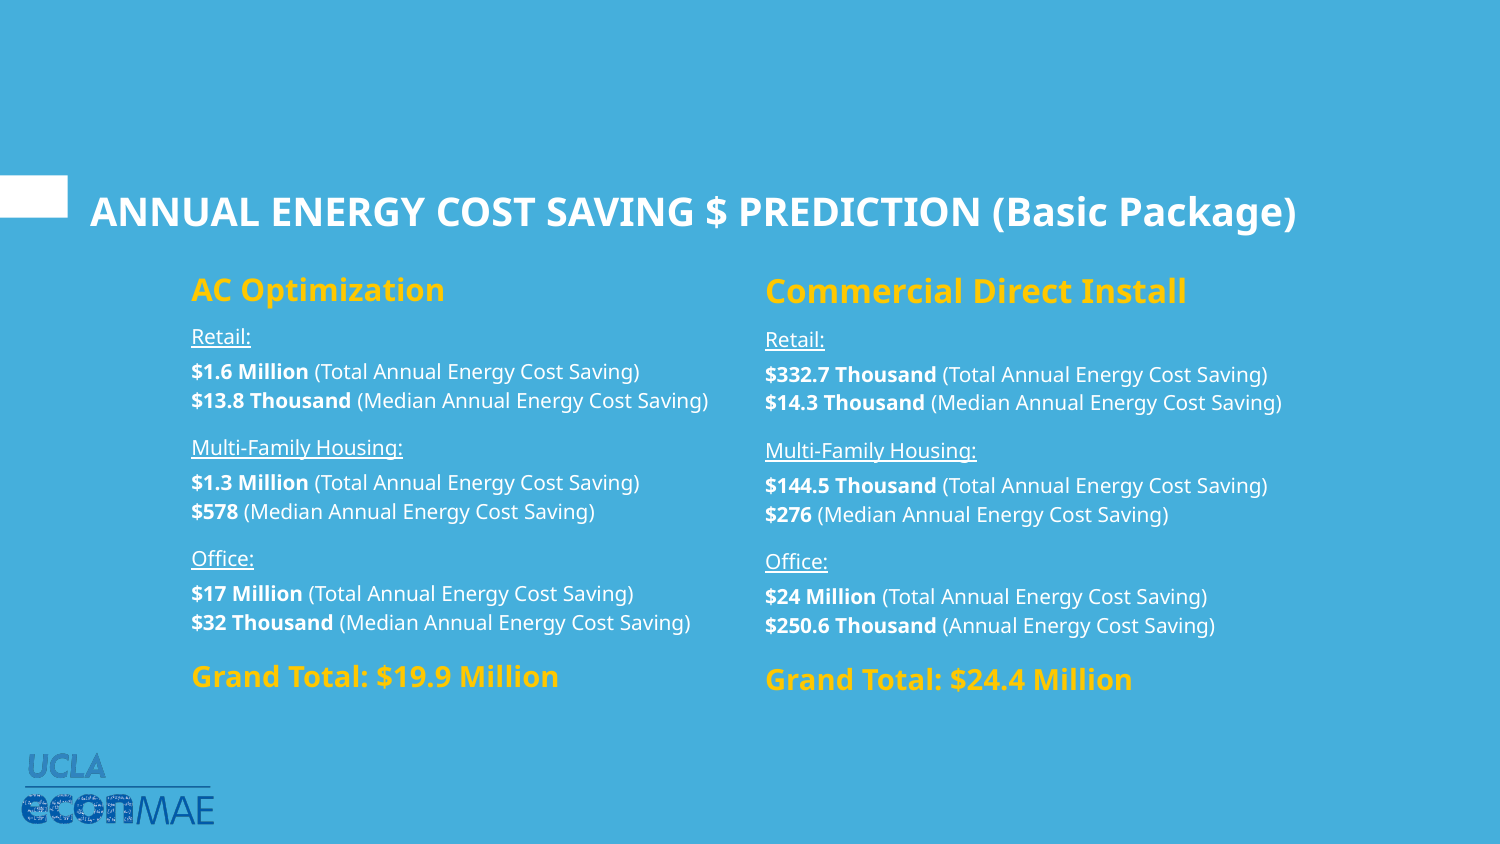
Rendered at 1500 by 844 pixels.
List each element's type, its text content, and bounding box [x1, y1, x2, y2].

title ANNUAL ENERGY COST SAVING $ PREDICTION (Basic Package) [75, 73, 1425, 250]
list Commercial Direct Install Retail: $332.7 Thousand (Total Annual Energy Cost Saving) $14.3 Thousand (Median Annual Energy Cost Saving) Multi-Family Housing: $144.5 Thousand (Total Annual Energy Cost Saving) $276 (Median Annual Energy Cost Saving) Office: $24 Million (Total Annual Energy Cost Saving) $250.6 Thousand (Annual Energy Cost Saving) Grand Total: $24.4 Million [750, 249, 1339, 715]
picture [19, 751, 217, 826]
list AC Optimization Retail: $1.6 Million (Total Annual Energy Cost Saving) $13.8 Thousand (Median Annual Energy Cost Saving) Multi-Family Housing: $1.3 Million (Total Annual Energy Cost Saving) $578 (Median Annual Energy Cost Saving) Office: $17 Million (Total Annual Energy Cost Saving) $32 Thousand (Median Annual Energy Cost Saving) Grand Total: $19.9 Million [176, 249, 737, 715]
